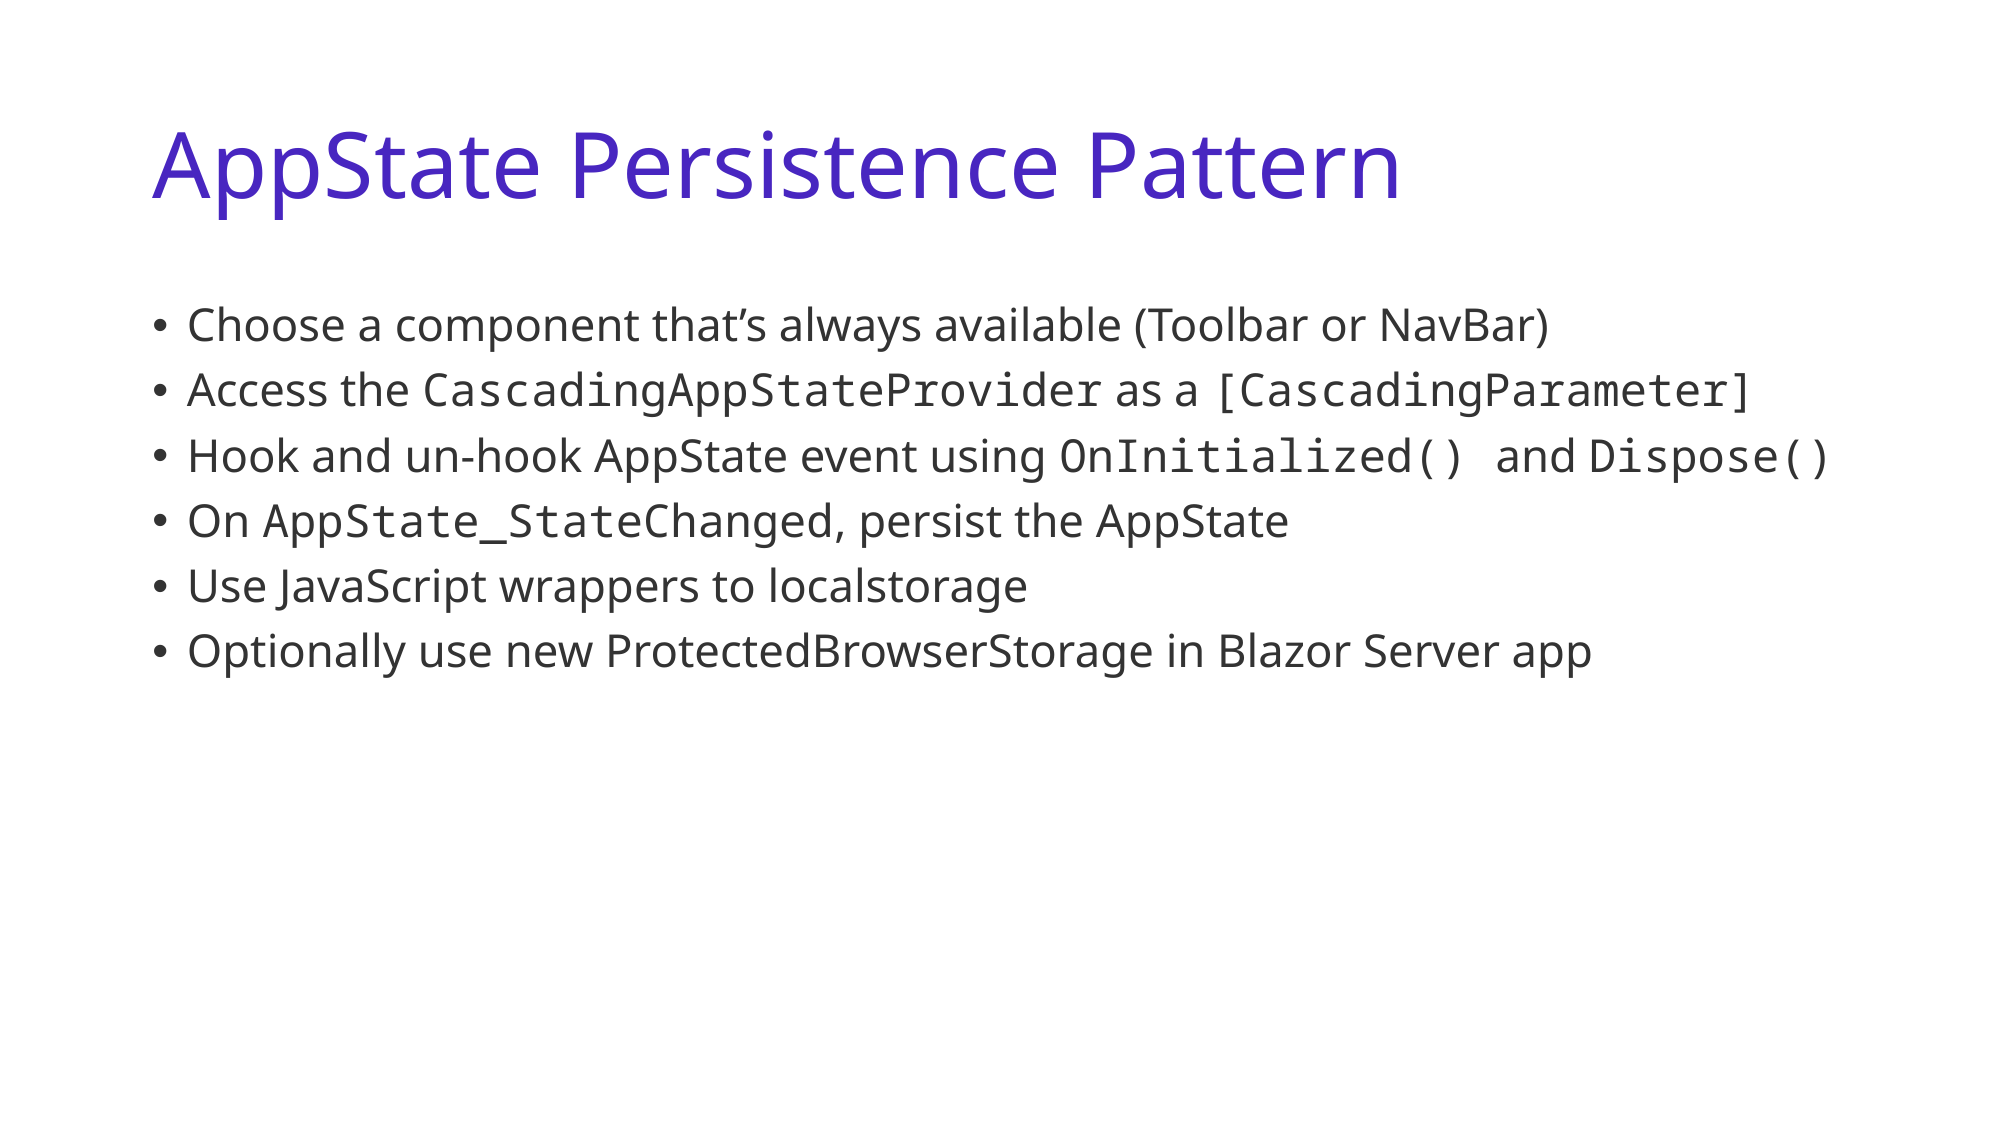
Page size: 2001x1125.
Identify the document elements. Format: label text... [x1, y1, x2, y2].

title AppState Persistence Pattern [137, 59, 1863, 278]
list Choose a component that’s always available (Toolbar or NavBar) Access the CascadingAppStateProvider as a [CascadingParameter] Hook and un-hook AppState event using OnInitialized() and Dispose() On AppState_StateChanged, persist the AppState Use JavaScript wrappers to localstorage Optionally use new ProtectedBrowserStorage in Blazor Server app [137, 295, 1863, 1009]
